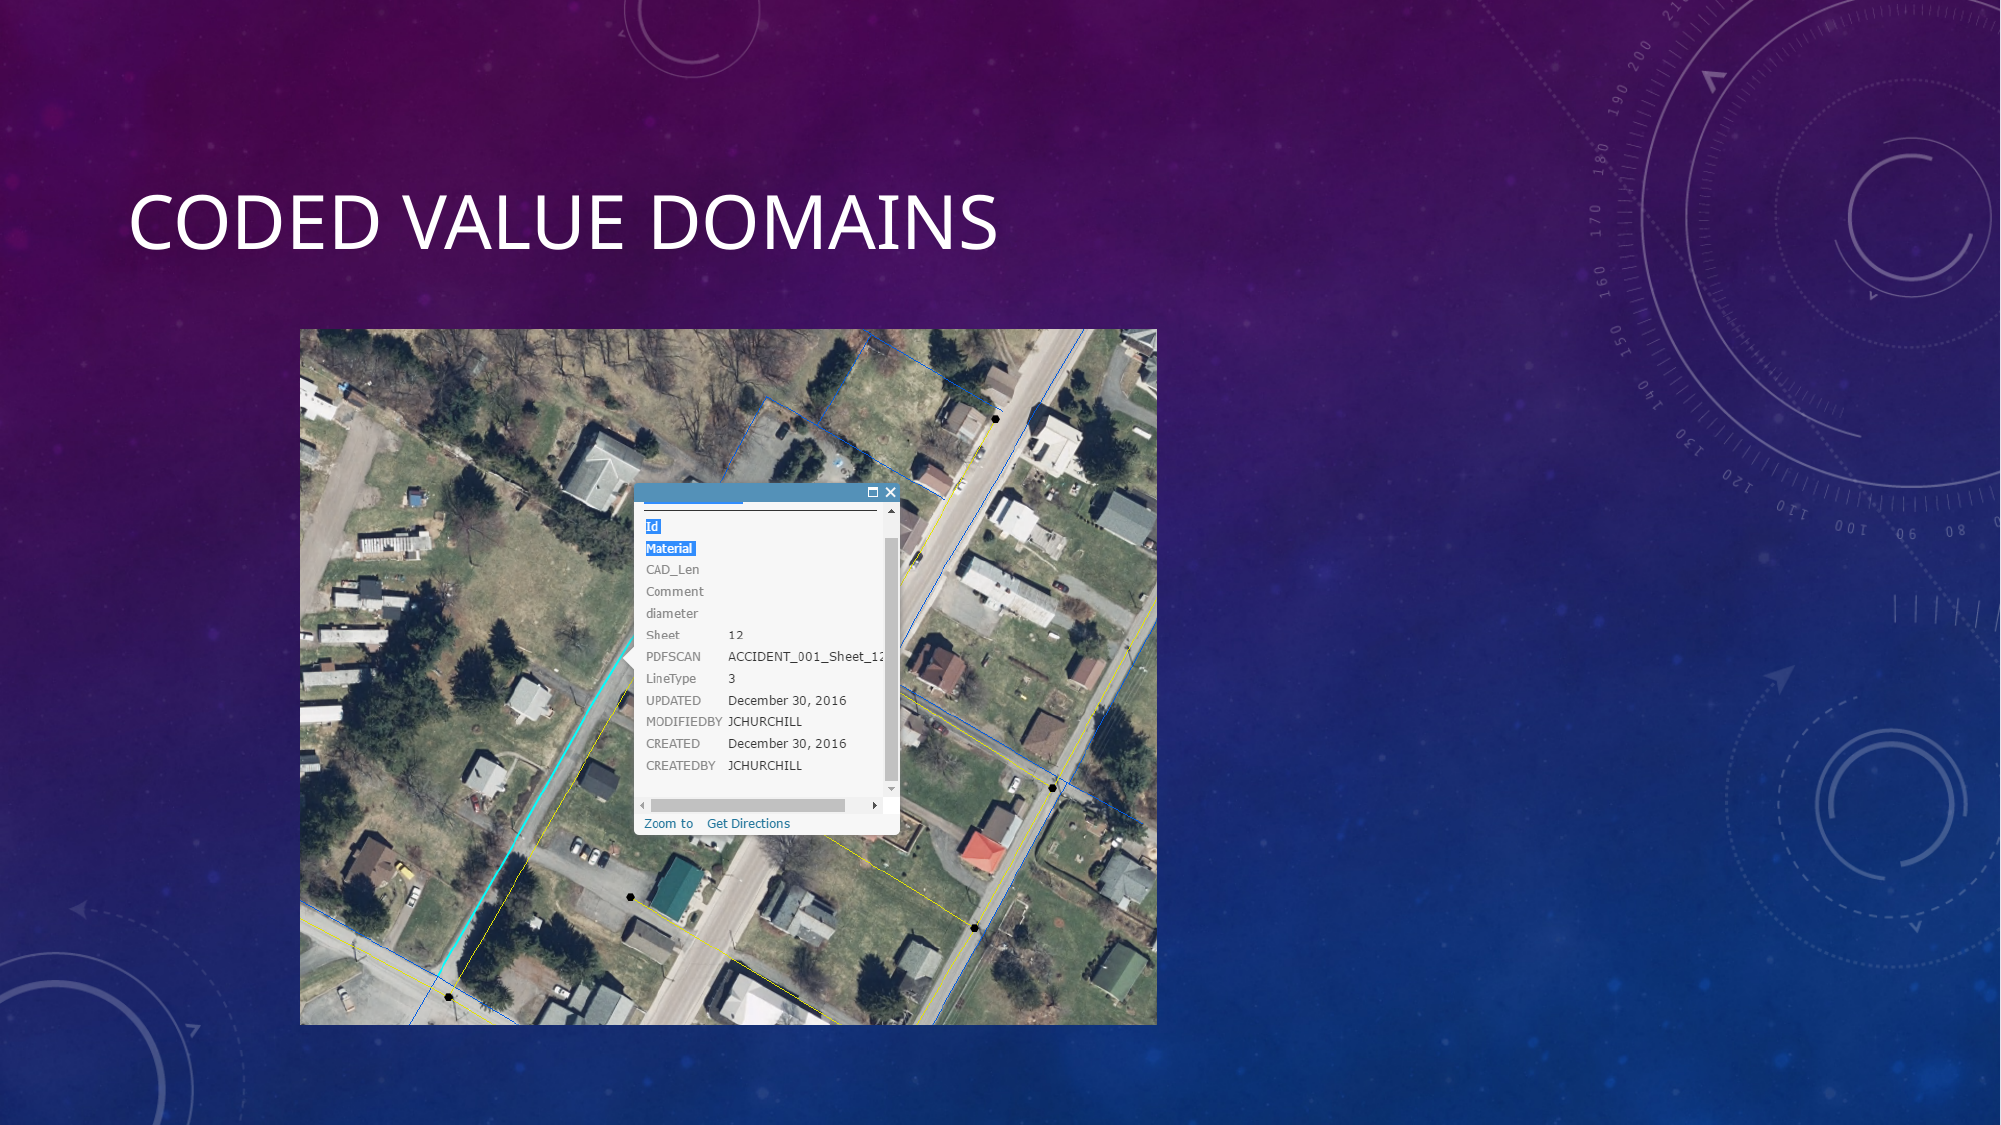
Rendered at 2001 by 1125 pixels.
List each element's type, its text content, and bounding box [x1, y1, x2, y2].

picture [0, 0, 2001, 1125]
title Coded Value Domains [112, 99, 1775, 339]
